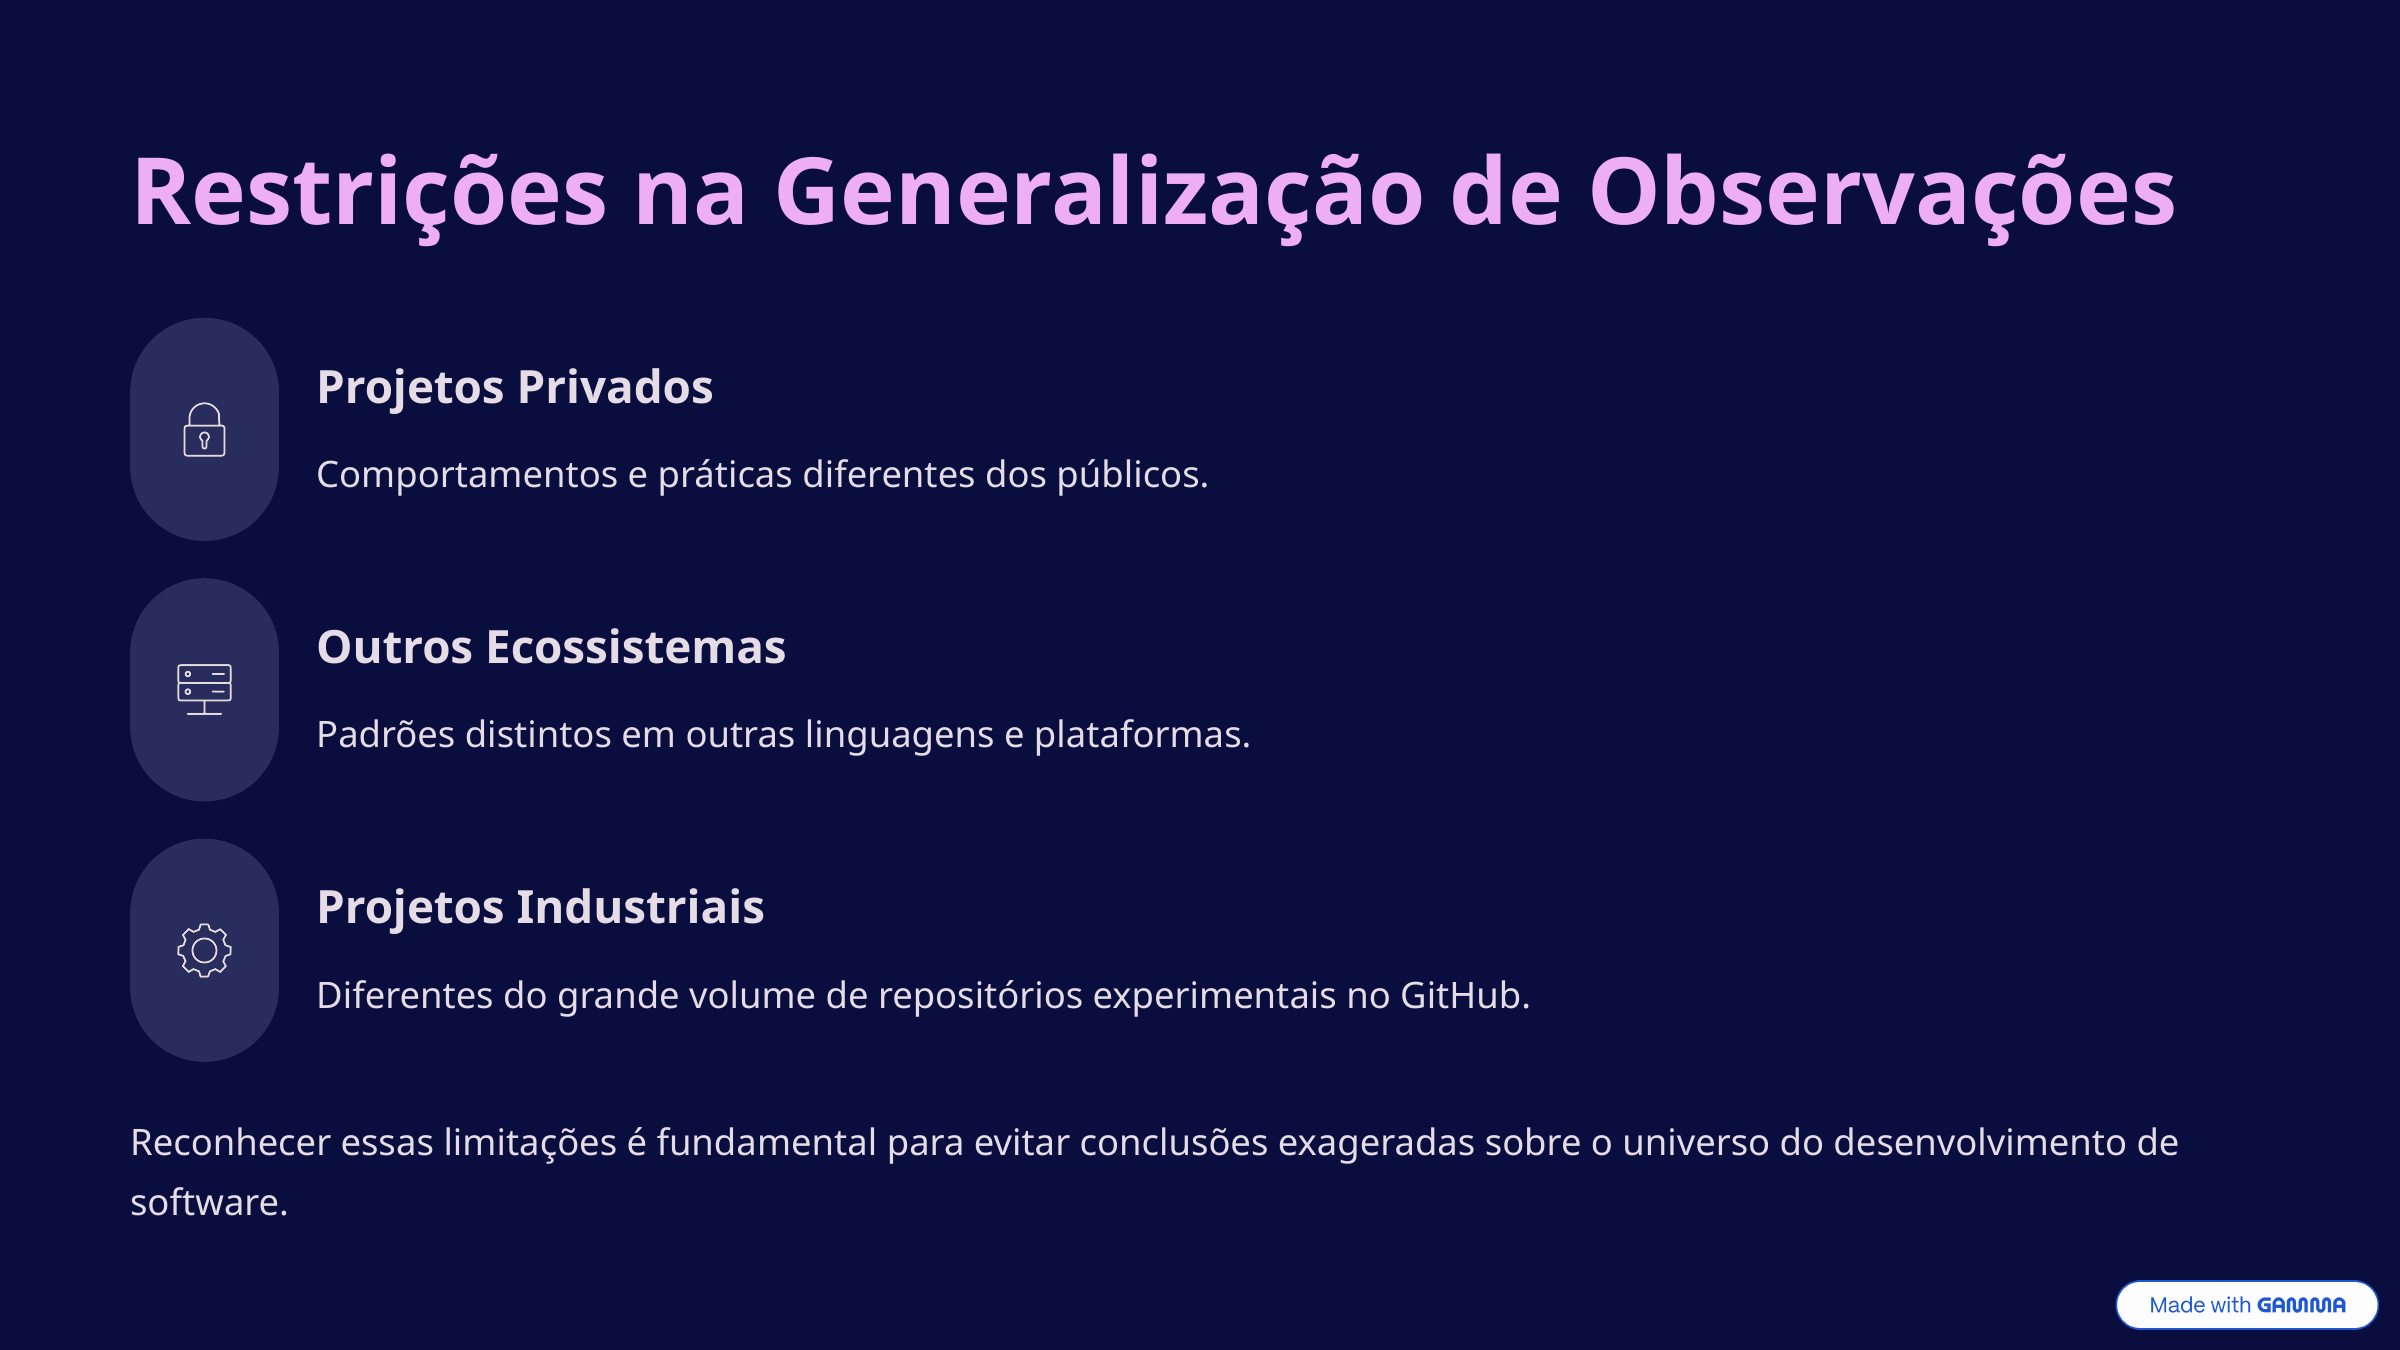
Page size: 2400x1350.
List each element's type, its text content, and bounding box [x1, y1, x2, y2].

picture [176, 401, 233, 458]
text_box [130, 578, 279, 802]
text_box Projetos Privados [316, 354, 782, 414]
text_box [130, 838, 279, 1062]
text_box Outros Ecossistemas [316, 615, 803, 674]
text_box Diferentes do grande volume de repositórios experimentais no GitHub. [316, 956, 2270, 1016]
text_box Comportamentos e práticas diferentes dos públicos. [316, 435, 2270, 495]
text_box Projetos Industriais [316, 875, 782, 934]
picture [176, 922, 233, 979]
text_box Reconhecer essas limitações é fundamental para evitar conclusões exageradas sobre o universo do desenvolvimento de software. [130, 1103, 2270, 1223]
text_box Padrões distintos em outras linguagens e plataformas. [316, 695, 2270, 756]
picture [2106, 1271, 2389, 1339]
text_box [130, 317, 279, 542]
picture [176, 661, 233, 718]
text_box Restrições na Generalização de Observações [130, 127, 2194, 244]
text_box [2114, 1286, 2370, 1323]
